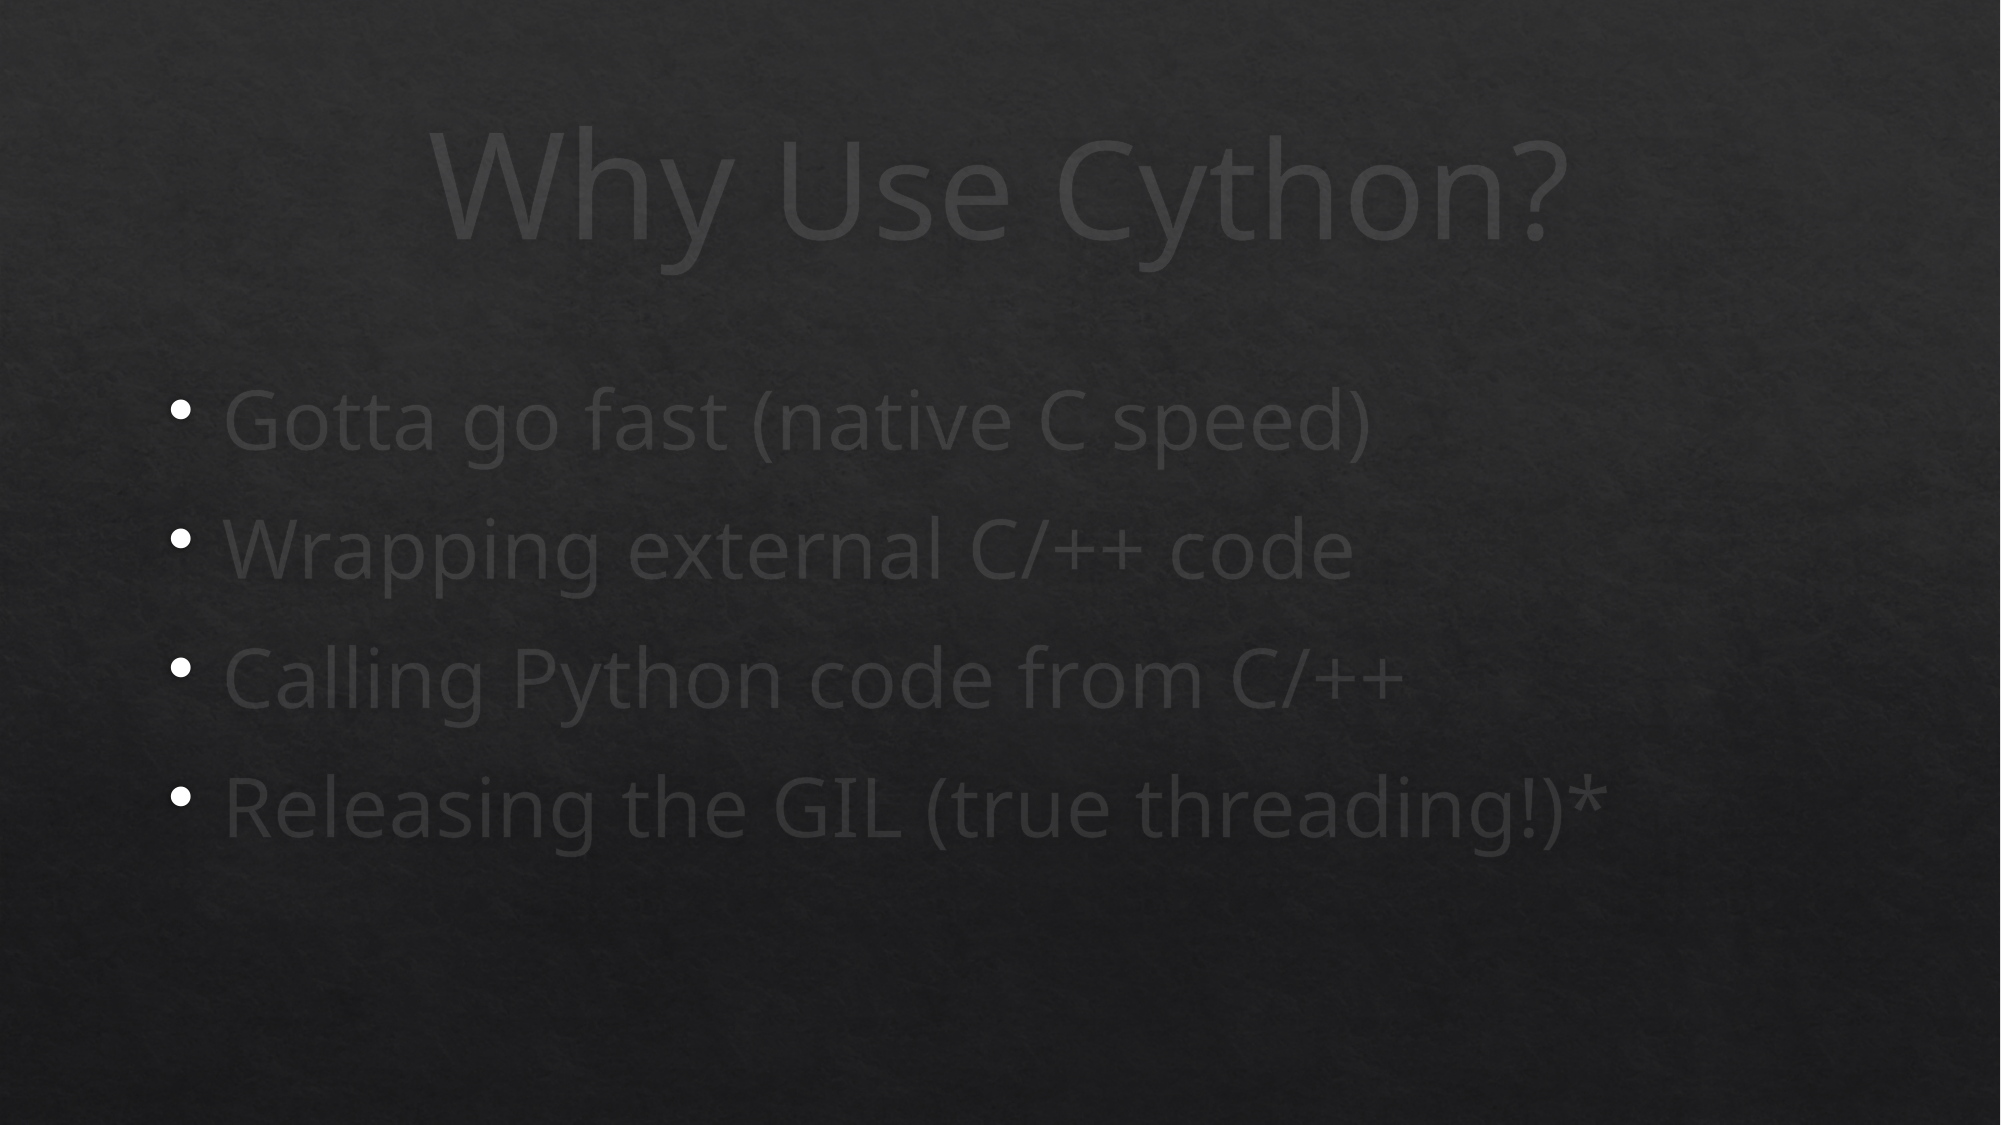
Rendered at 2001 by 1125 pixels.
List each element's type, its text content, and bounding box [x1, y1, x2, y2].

list Gotta go fast (native C speed) Wrapping external C/++ code Calling Python code from C/++ Releasing the GIL (true threading!)* [149, 359, 1849, 1025]
title Why Use Cython? [149, 99, 1849, 260]
